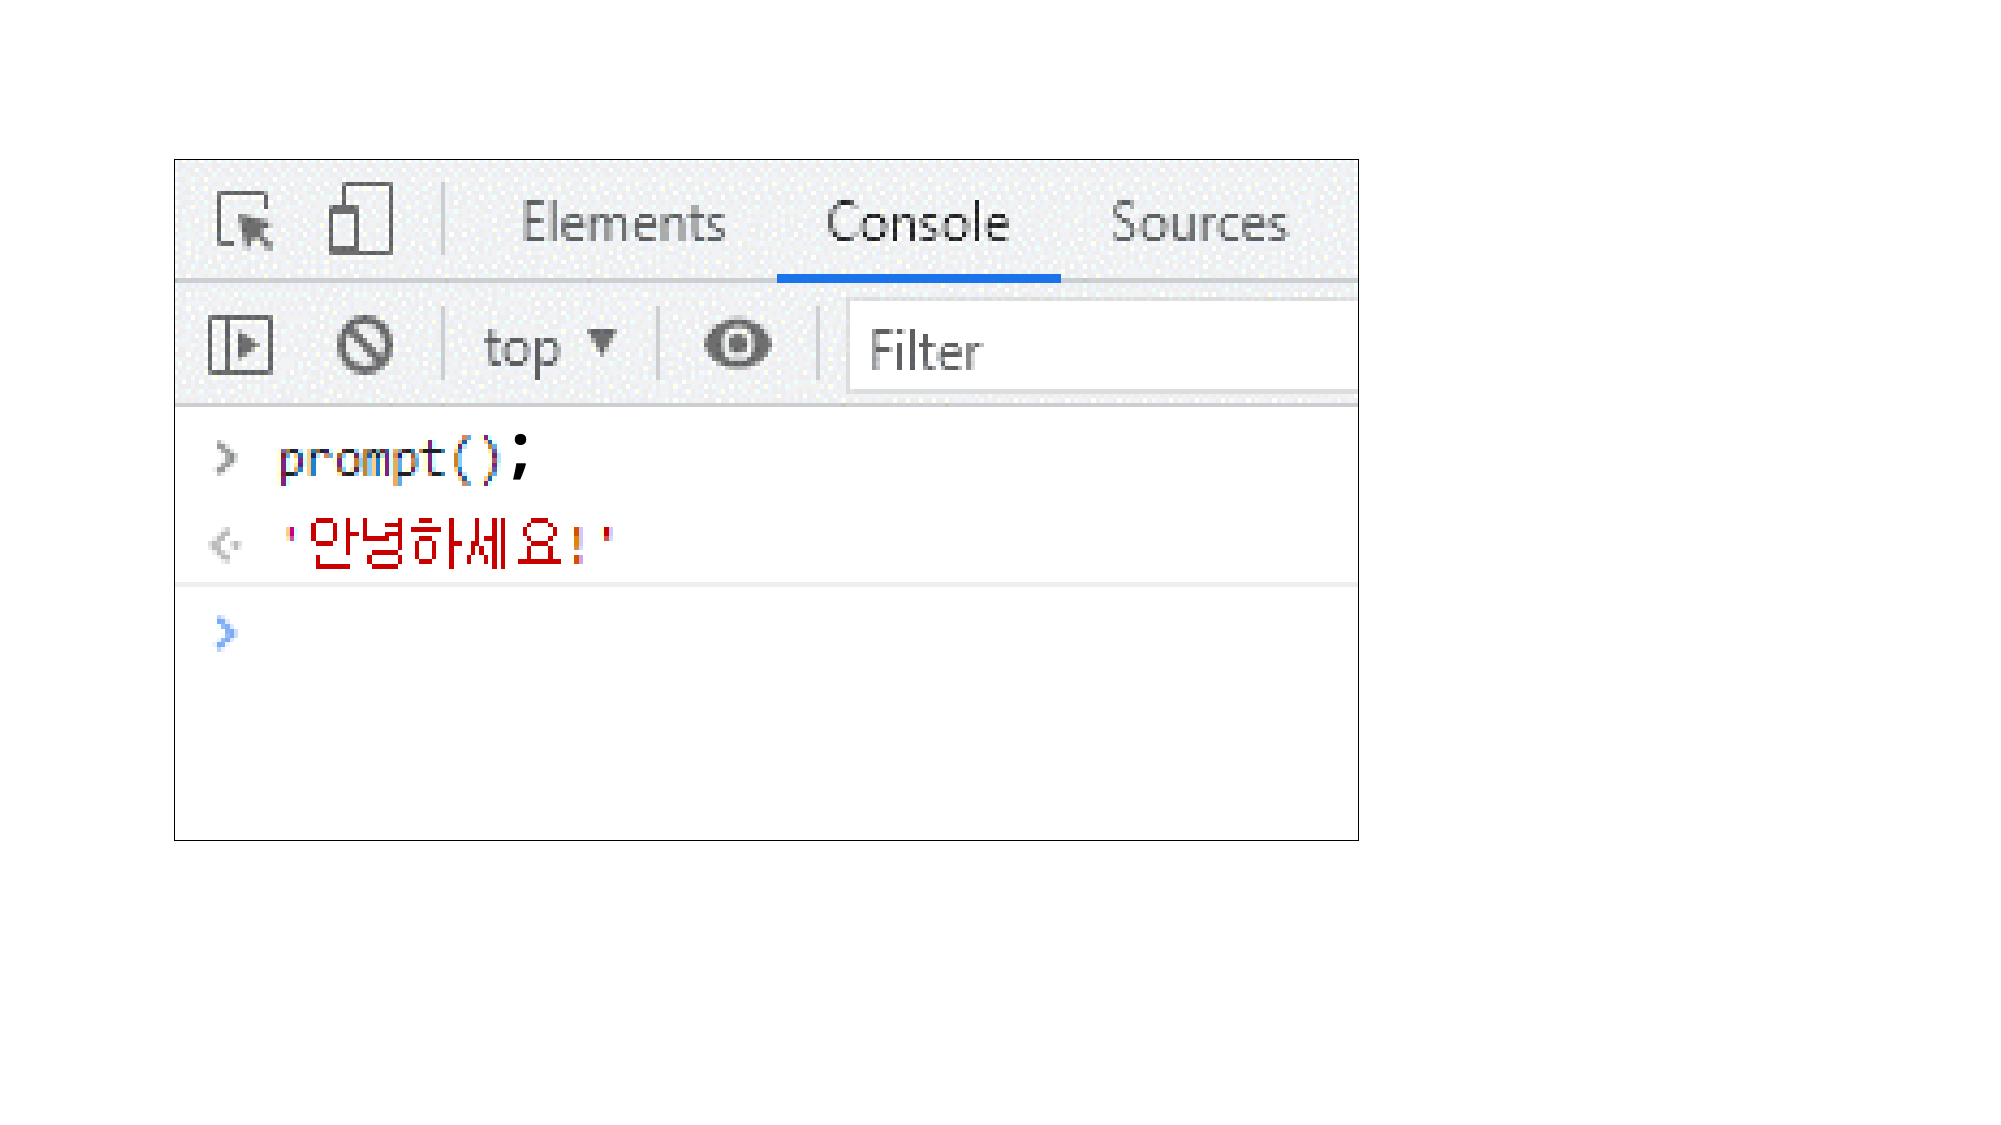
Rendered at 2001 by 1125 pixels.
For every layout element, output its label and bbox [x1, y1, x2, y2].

text_box [173, 159, 1359, 841]
